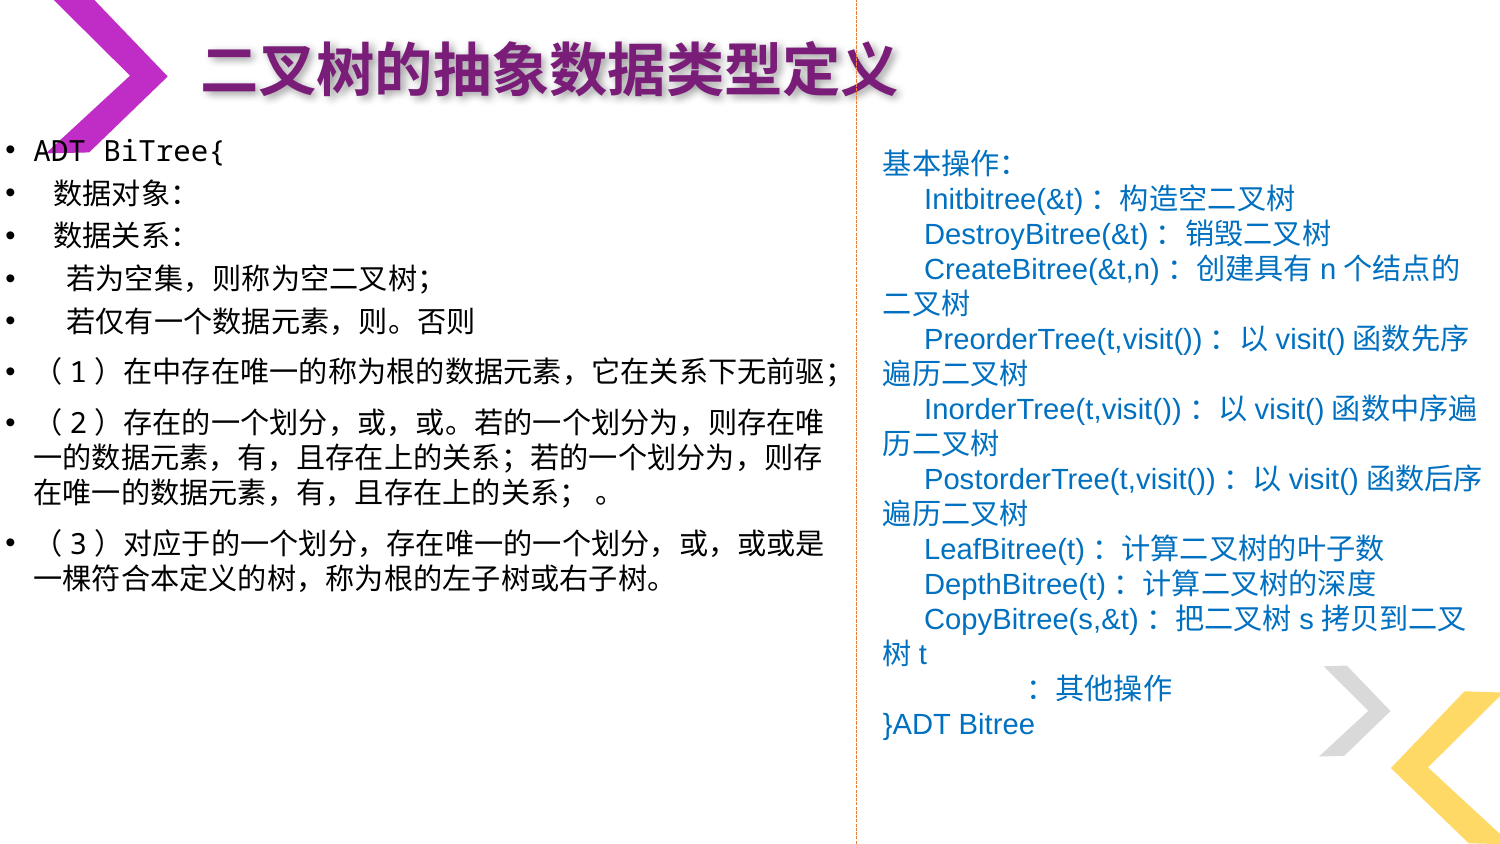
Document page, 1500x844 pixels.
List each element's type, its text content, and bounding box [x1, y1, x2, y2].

list 二叉树的抽象数据类型定义 [188, 35, 856, 111]
list 二叉树的抽象数据类型定义 [857, 35, 1214, 111]
